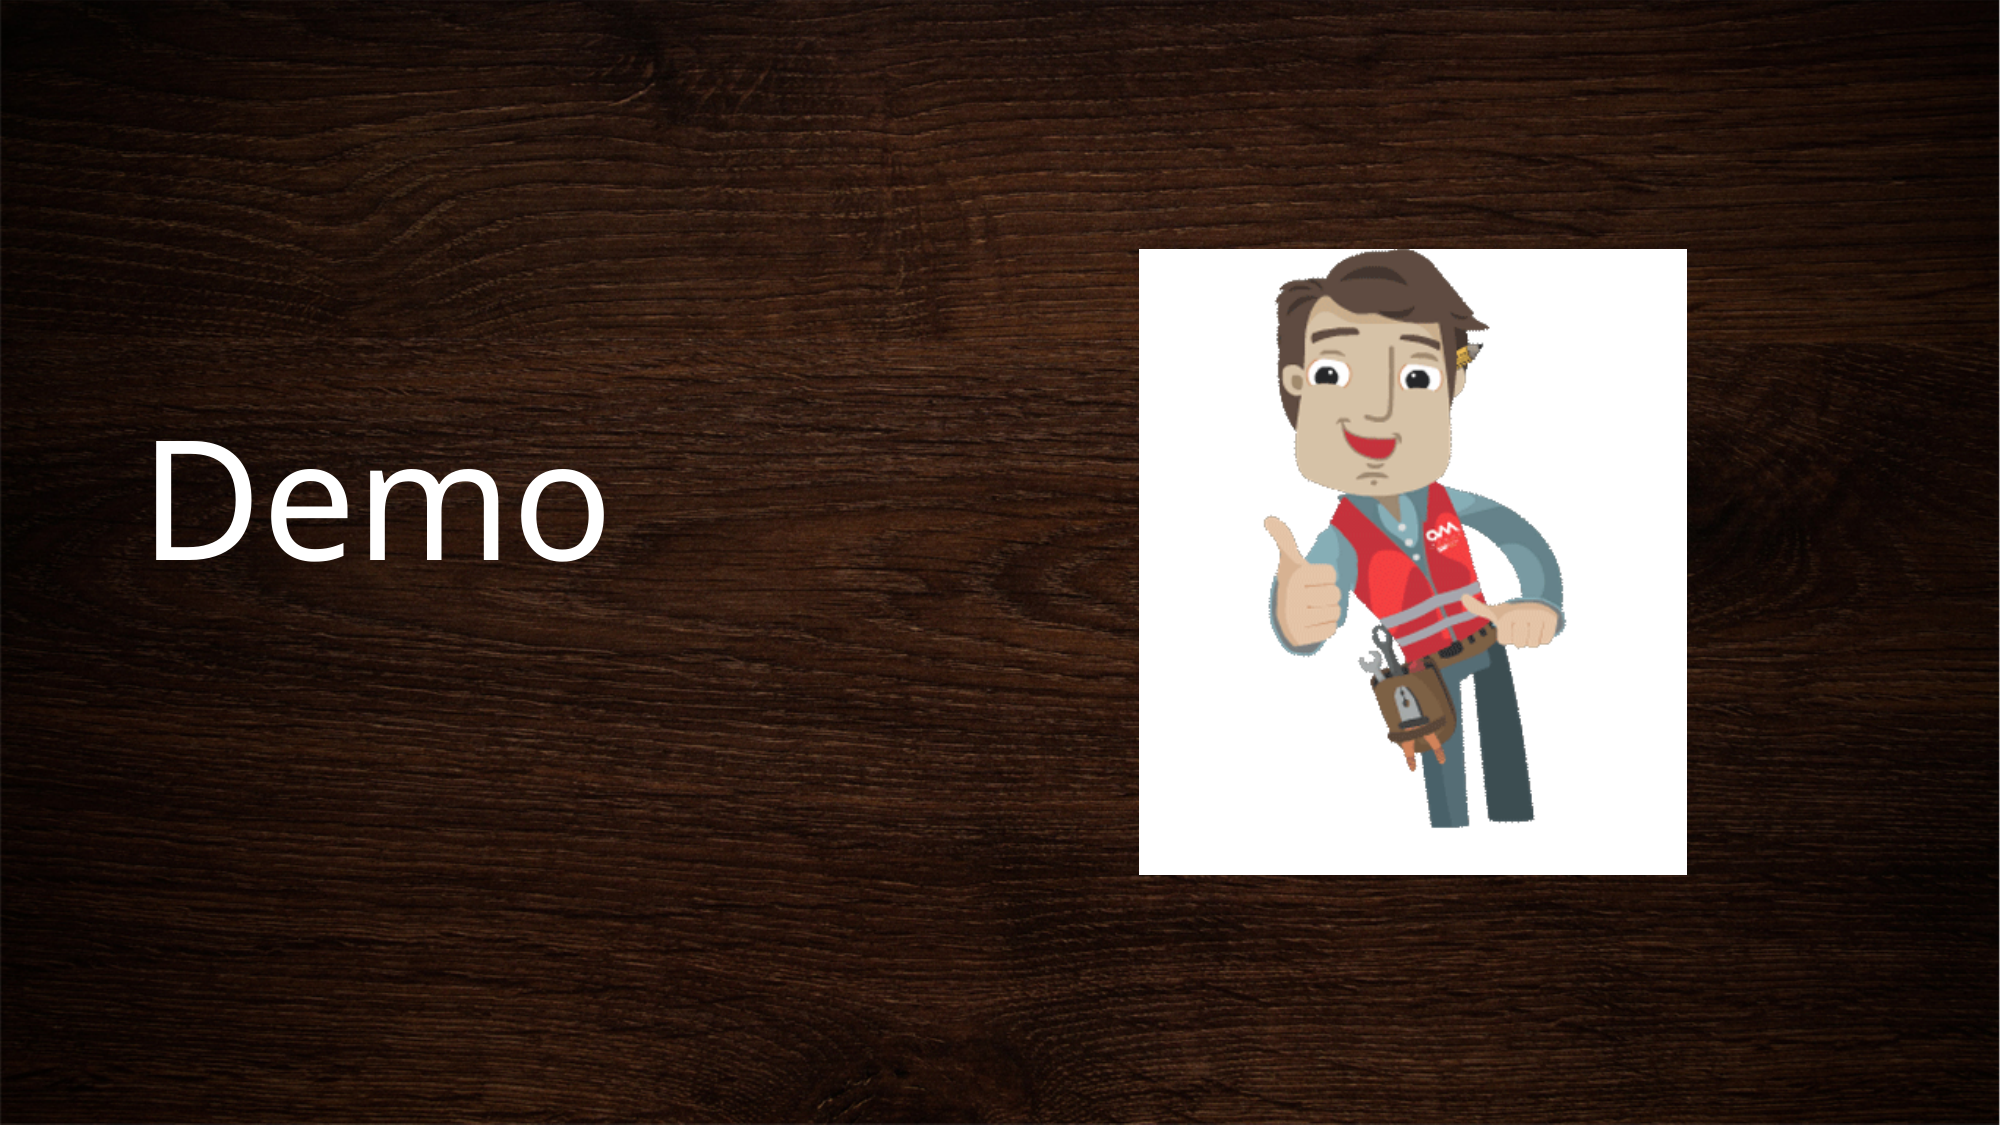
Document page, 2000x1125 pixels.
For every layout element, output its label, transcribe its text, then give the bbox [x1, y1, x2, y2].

title Demo [125, 0, 1749, 604]
picture [0, 0, 2000, 1125]
